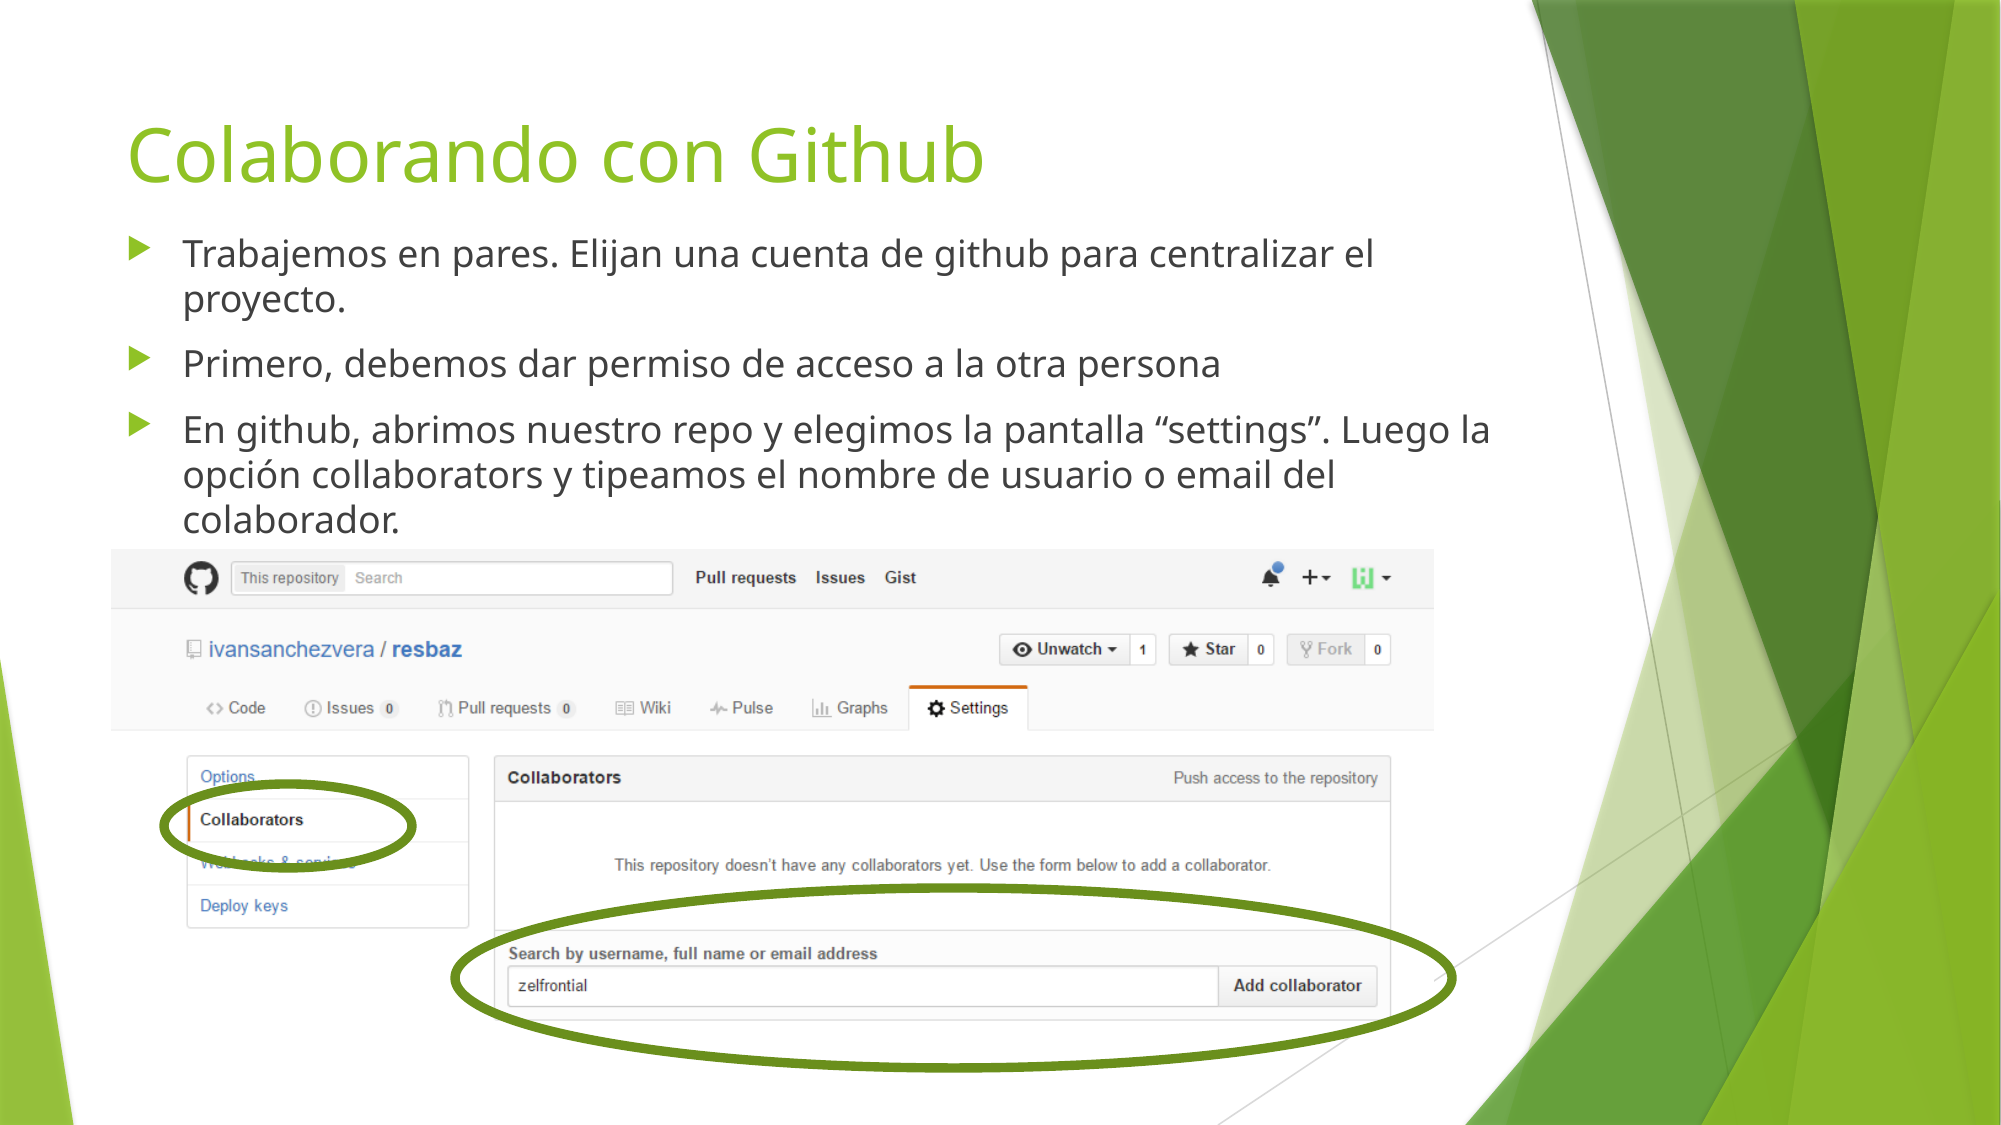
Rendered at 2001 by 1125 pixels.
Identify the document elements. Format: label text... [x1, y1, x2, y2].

picture [110, 548, 1435, 1030]
title Colaborando con Github [111, 99, 1522, 221]
text_box [1439, 955, 1454, 1001]
text_box [574, 1038, 1333, 1070]
list Trabajemos en pares. Elijan una cuenta de github para centralizar el proyecto. Primero, debemos dar permiso de acceso a la otra persona En github, abrimos nuestro repo y elegimos la pantalla “settings”. Luego la opción collaborators y tipeamos el nombre de usuario o email del colaborador. [111, 221, 1522, 991]
